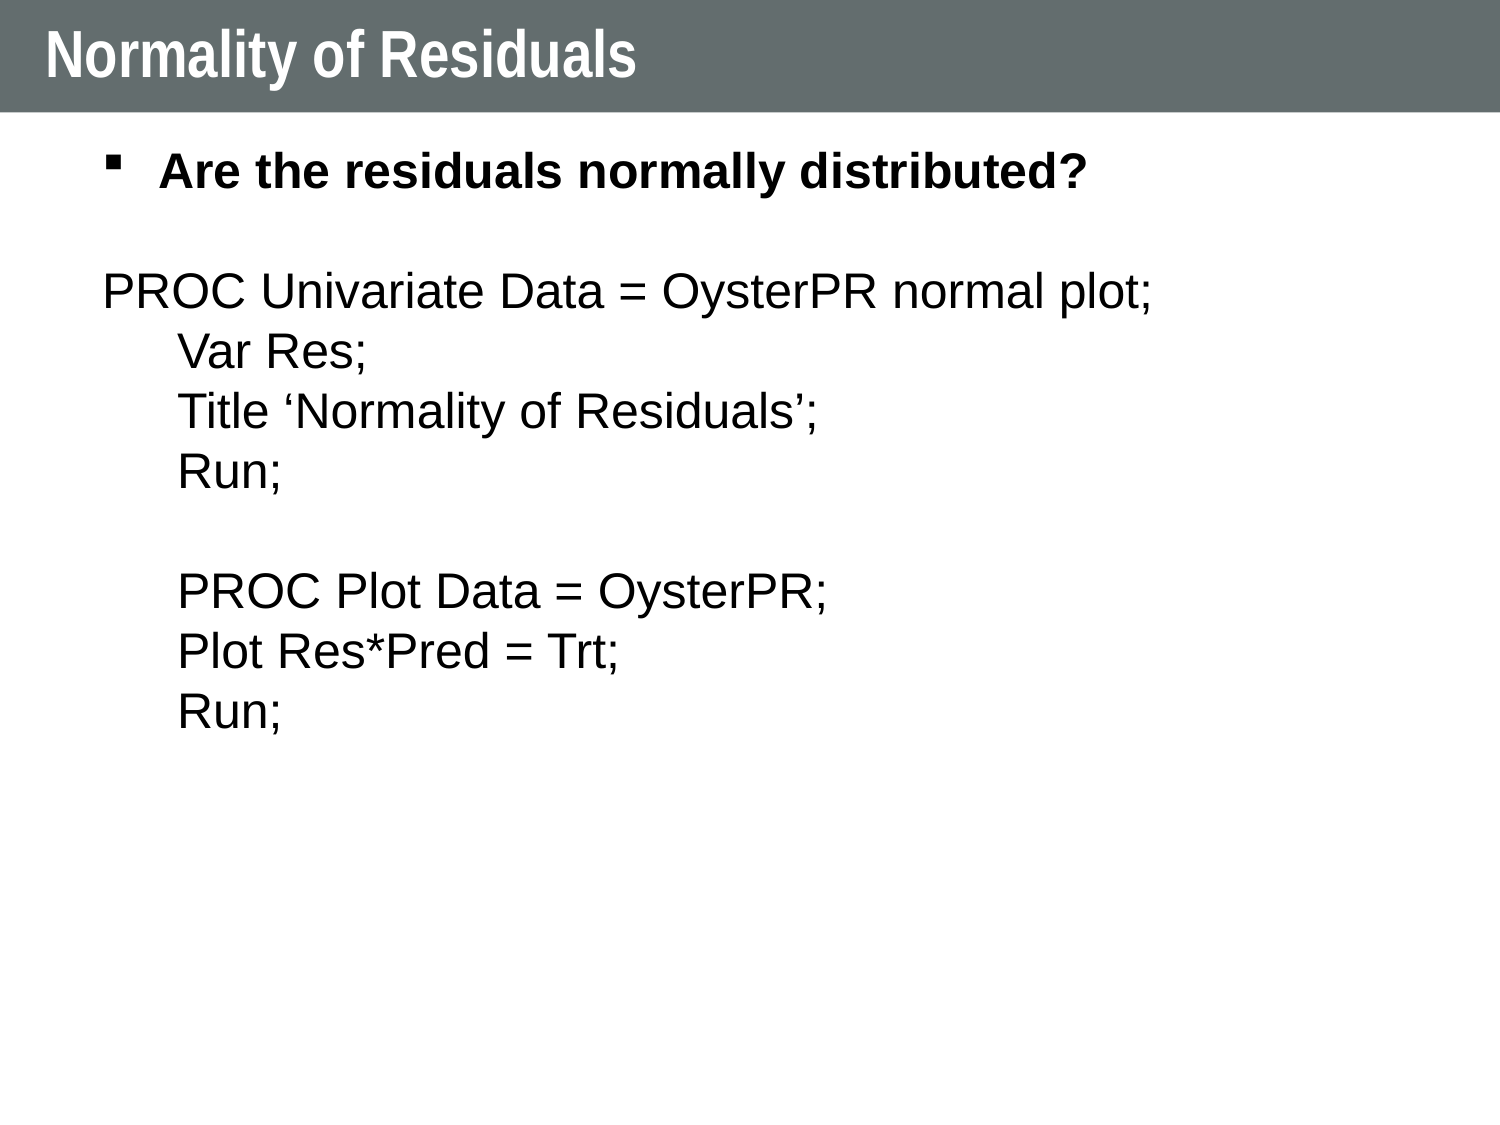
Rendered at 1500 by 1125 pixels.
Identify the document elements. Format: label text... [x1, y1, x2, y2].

text_box Are the residuals normally distributed? PROC Univariate Data = OysterPR normal plot; Var Res; Title ‘Normality of Residuals’; Run; PROC Plot Data = OysterPR; Plot Res*Pred = Trt; Run; [87, 131, 1353, 747]
title Normality of Residuals [0, 0, 1500, 117]
